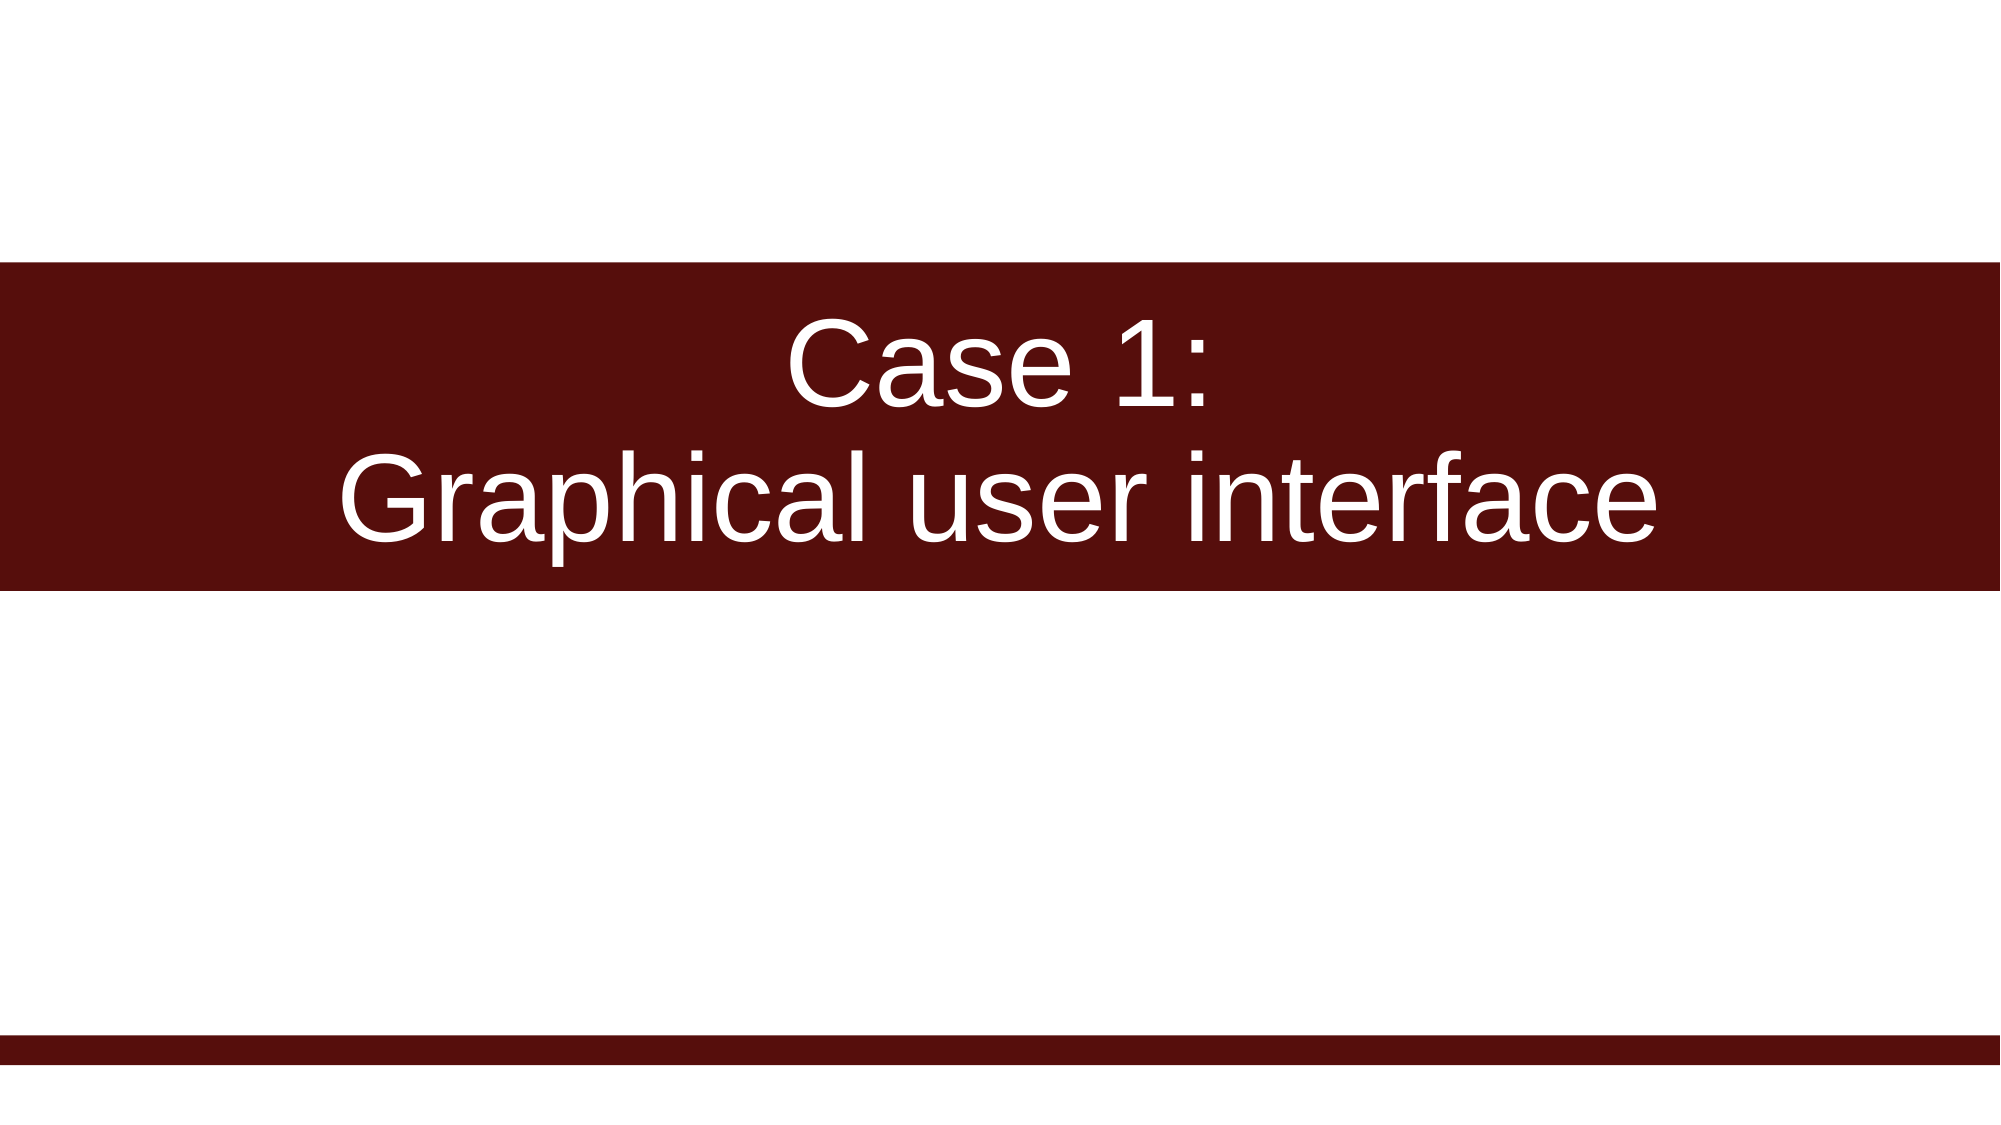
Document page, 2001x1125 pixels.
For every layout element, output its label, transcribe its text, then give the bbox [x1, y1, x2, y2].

text_box [0, 1034, 2000, 1066]
title Case 1: Graphical user interface [249, 184, 1750, 576]
text_box [0, 261, 2000, 592]
